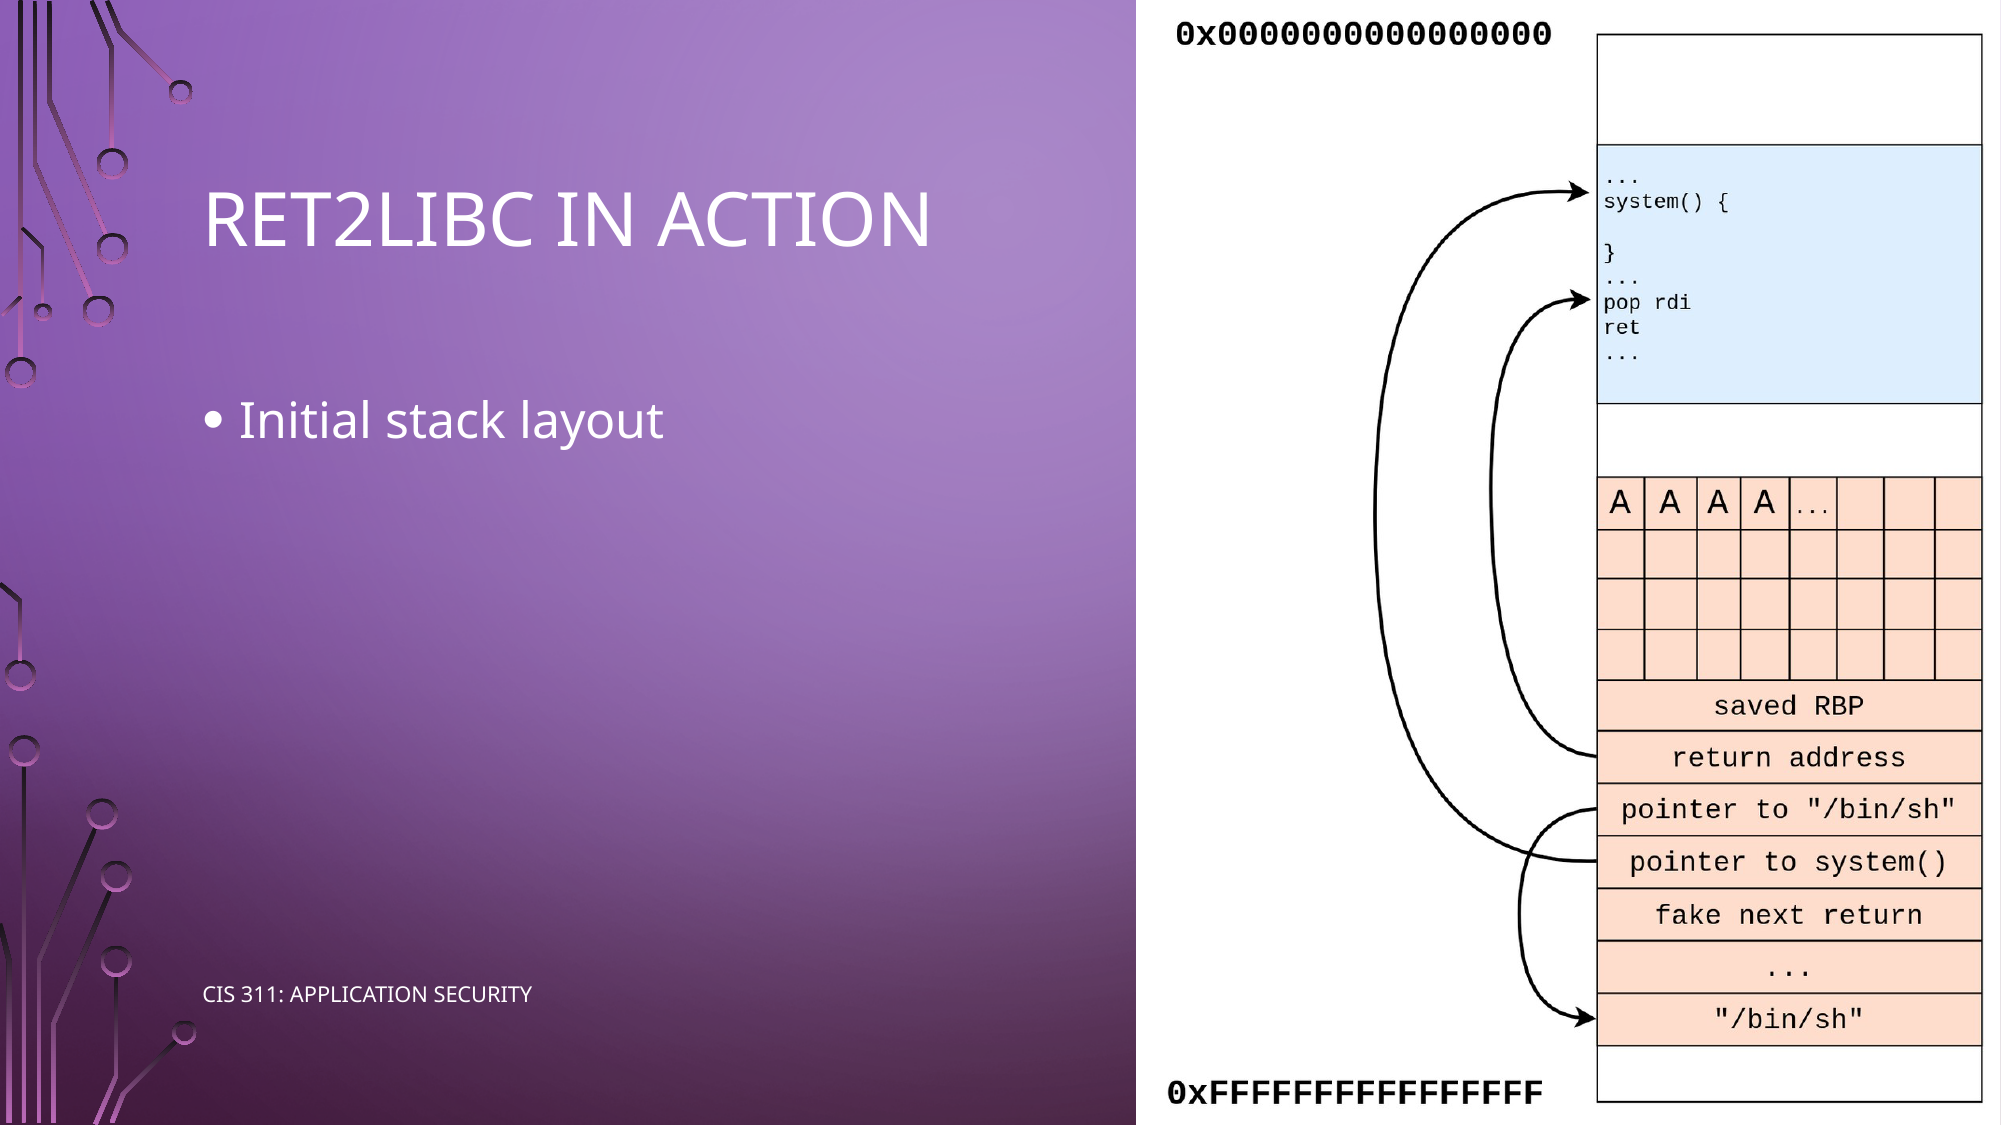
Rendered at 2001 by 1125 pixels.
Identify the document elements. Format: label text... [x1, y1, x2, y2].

footer CIS 311: Application Security [187, 965, 1135, 1025]
title Ret2libc in action [187, 101, 1135, 344]
picture [1135, 0, 2000, 1125]
list Initial stack layout [187, 369, 1135, 950]
